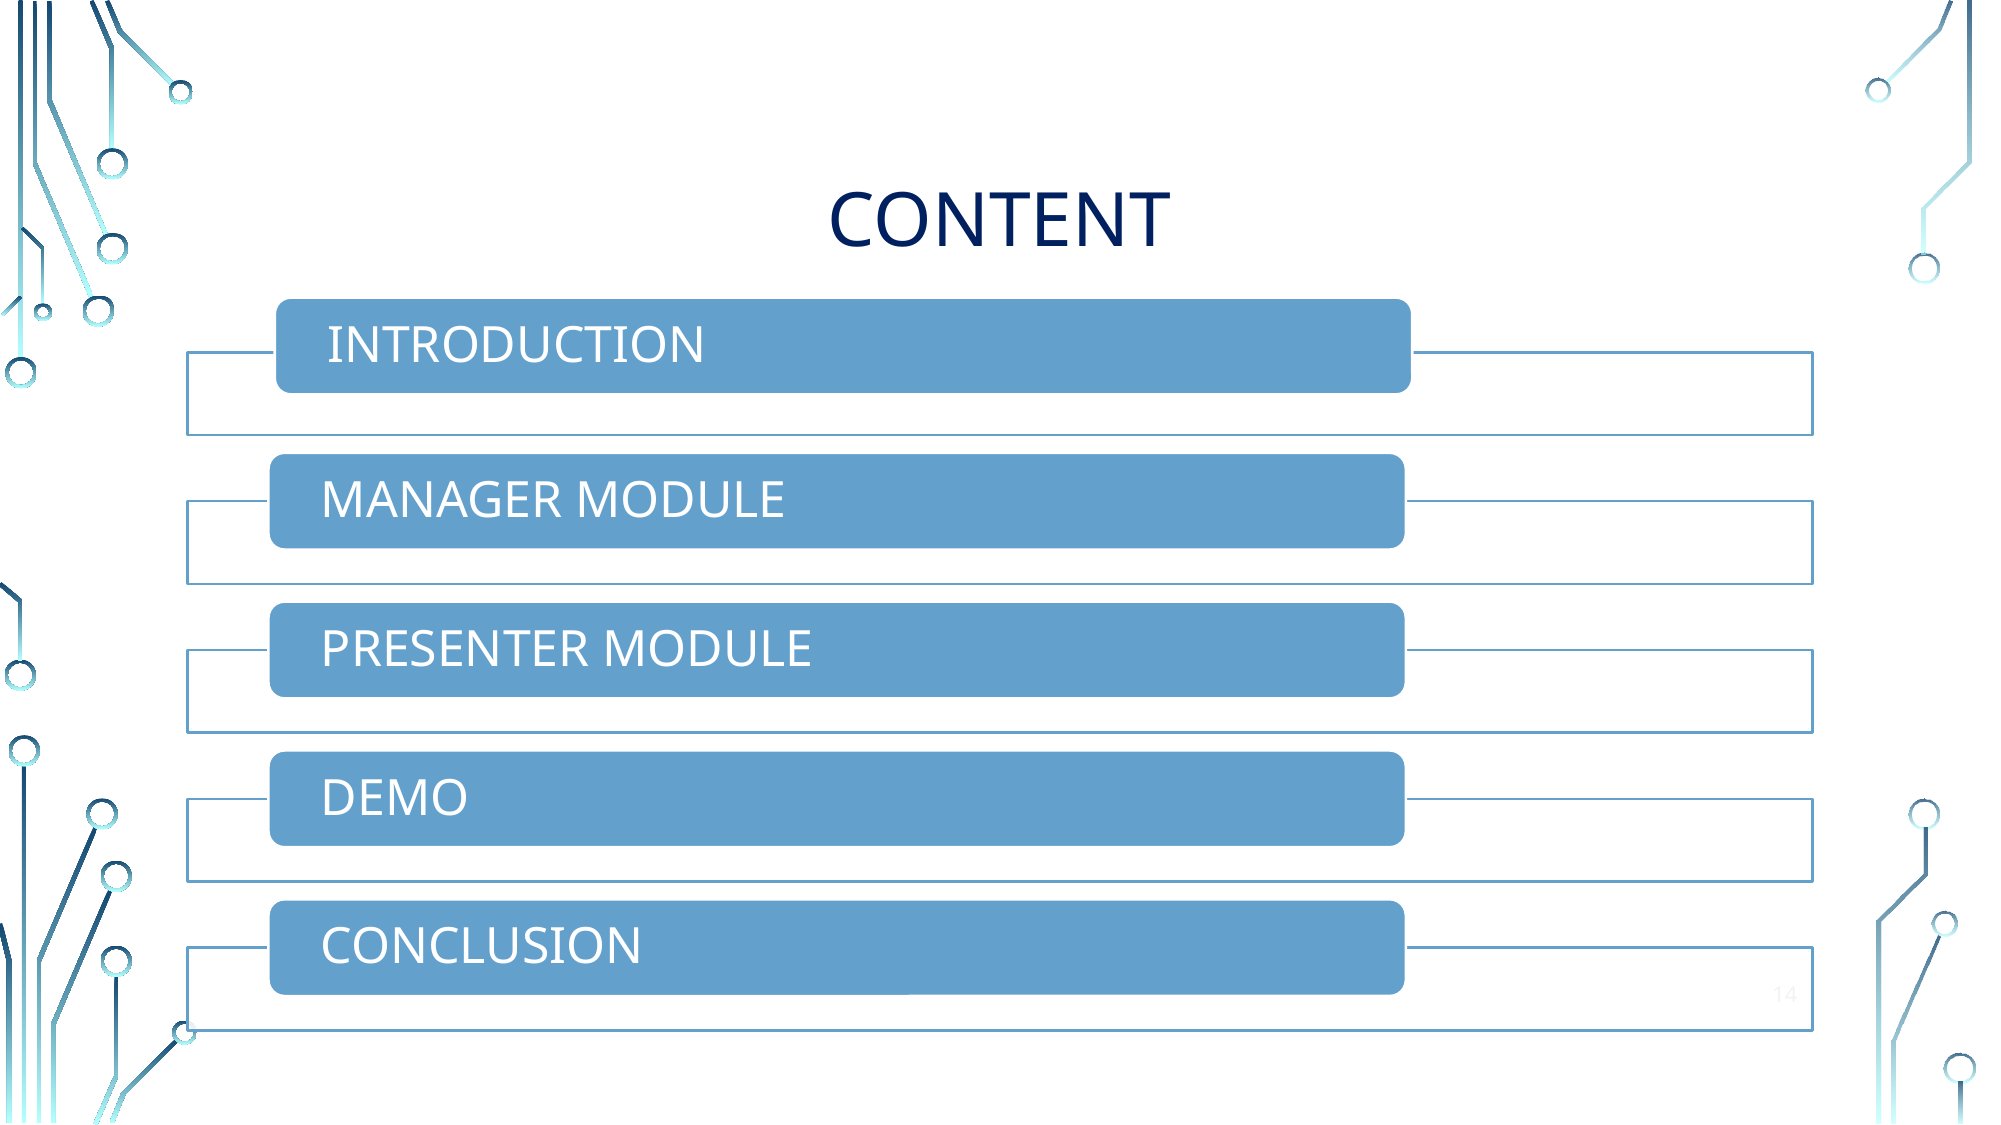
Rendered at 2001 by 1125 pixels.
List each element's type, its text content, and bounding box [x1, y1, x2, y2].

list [186, 296, 1813, 1038]
title CONTENT [187, 101, 1813, 296]
